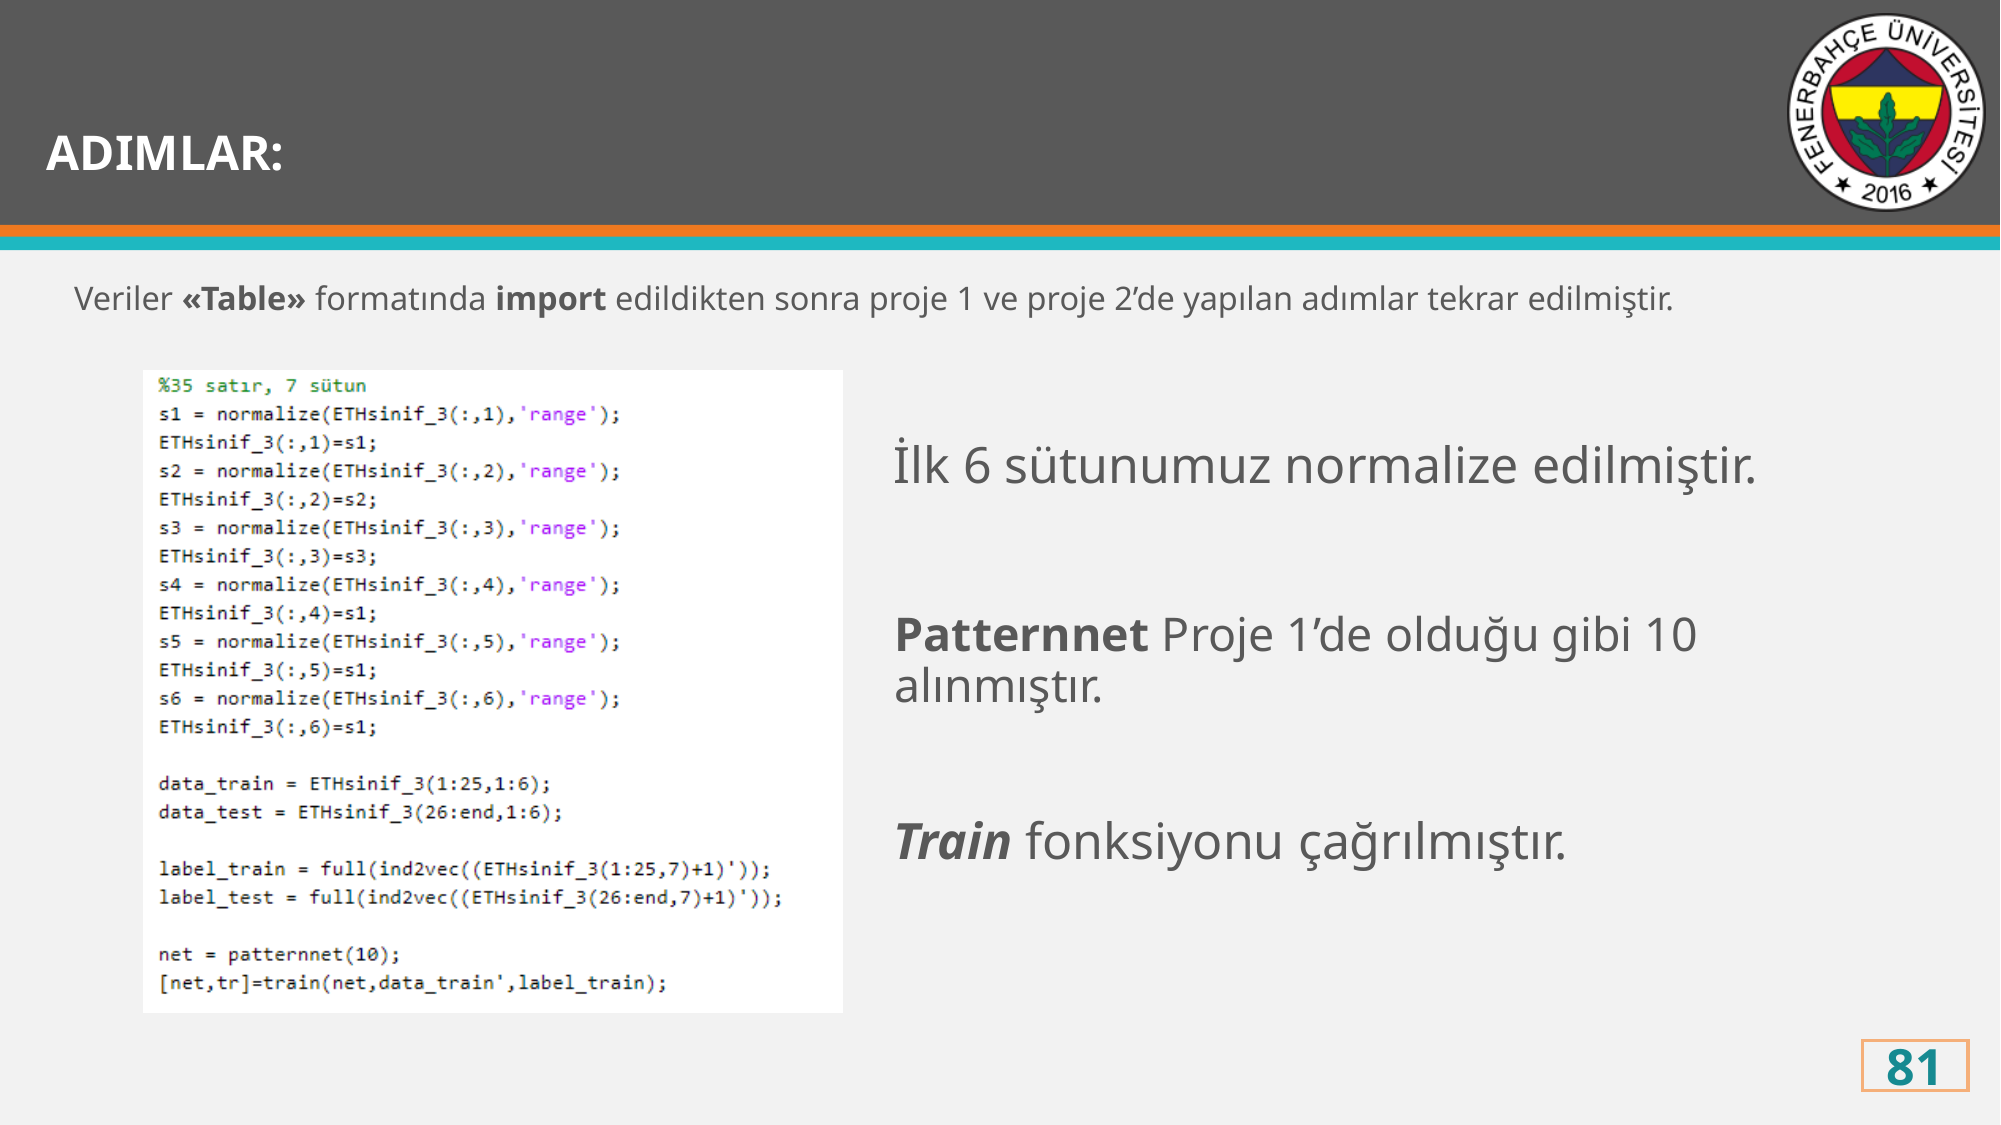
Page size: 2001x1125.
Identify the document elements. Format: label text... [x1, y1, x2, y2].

text_box Patternnet Proje 1’de olduğu gibi 10 alınmıştır. [879, 604, 1906, 721]
list Veriler «Table» formatında import edildikten sonra proje 1 ve proje 2’de yapılan adımlar tekrar edilmiştir. [59, 274, 1906, 326]
text_box 81 [1862, 1039, 1969, 1092]
title ADIMLAR: [31, 112, 1763, 189]
text_box Train fonksiyonu çağrılmıştır. [878, 808, 1905, 925]
picture [143, 370, 843, 1013]
text_box [31, 801, 1941, 1025]
text_box İlk 6 sütunumuz normalize edilmiştir. [878, 433, 1905, 550]
picture [1787, 13, 1986, 212]
